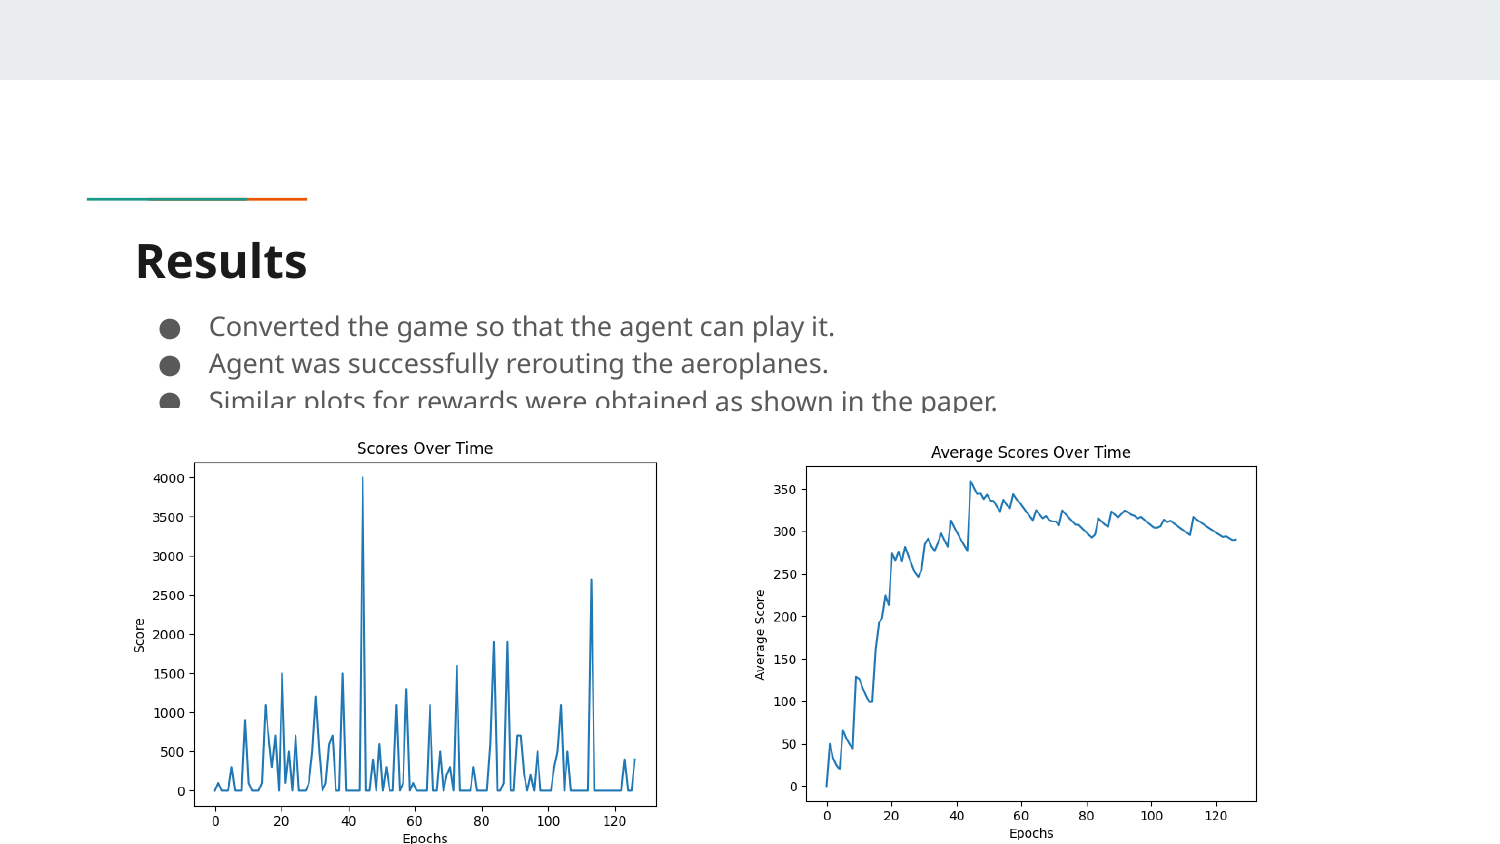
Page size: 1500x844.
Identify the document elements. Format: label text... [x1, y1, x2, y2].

title Results [119, 216, 1381, 289]
list Converted the game so that the agent can play it. Agent was successfully rerouting the aeroplanes. Similar plots for rewards were obtained as shown in the paper. [119, 289, 1381, 661]
picture [119, 408, 715, 844]
picture [733, 413, 1315, 844]
